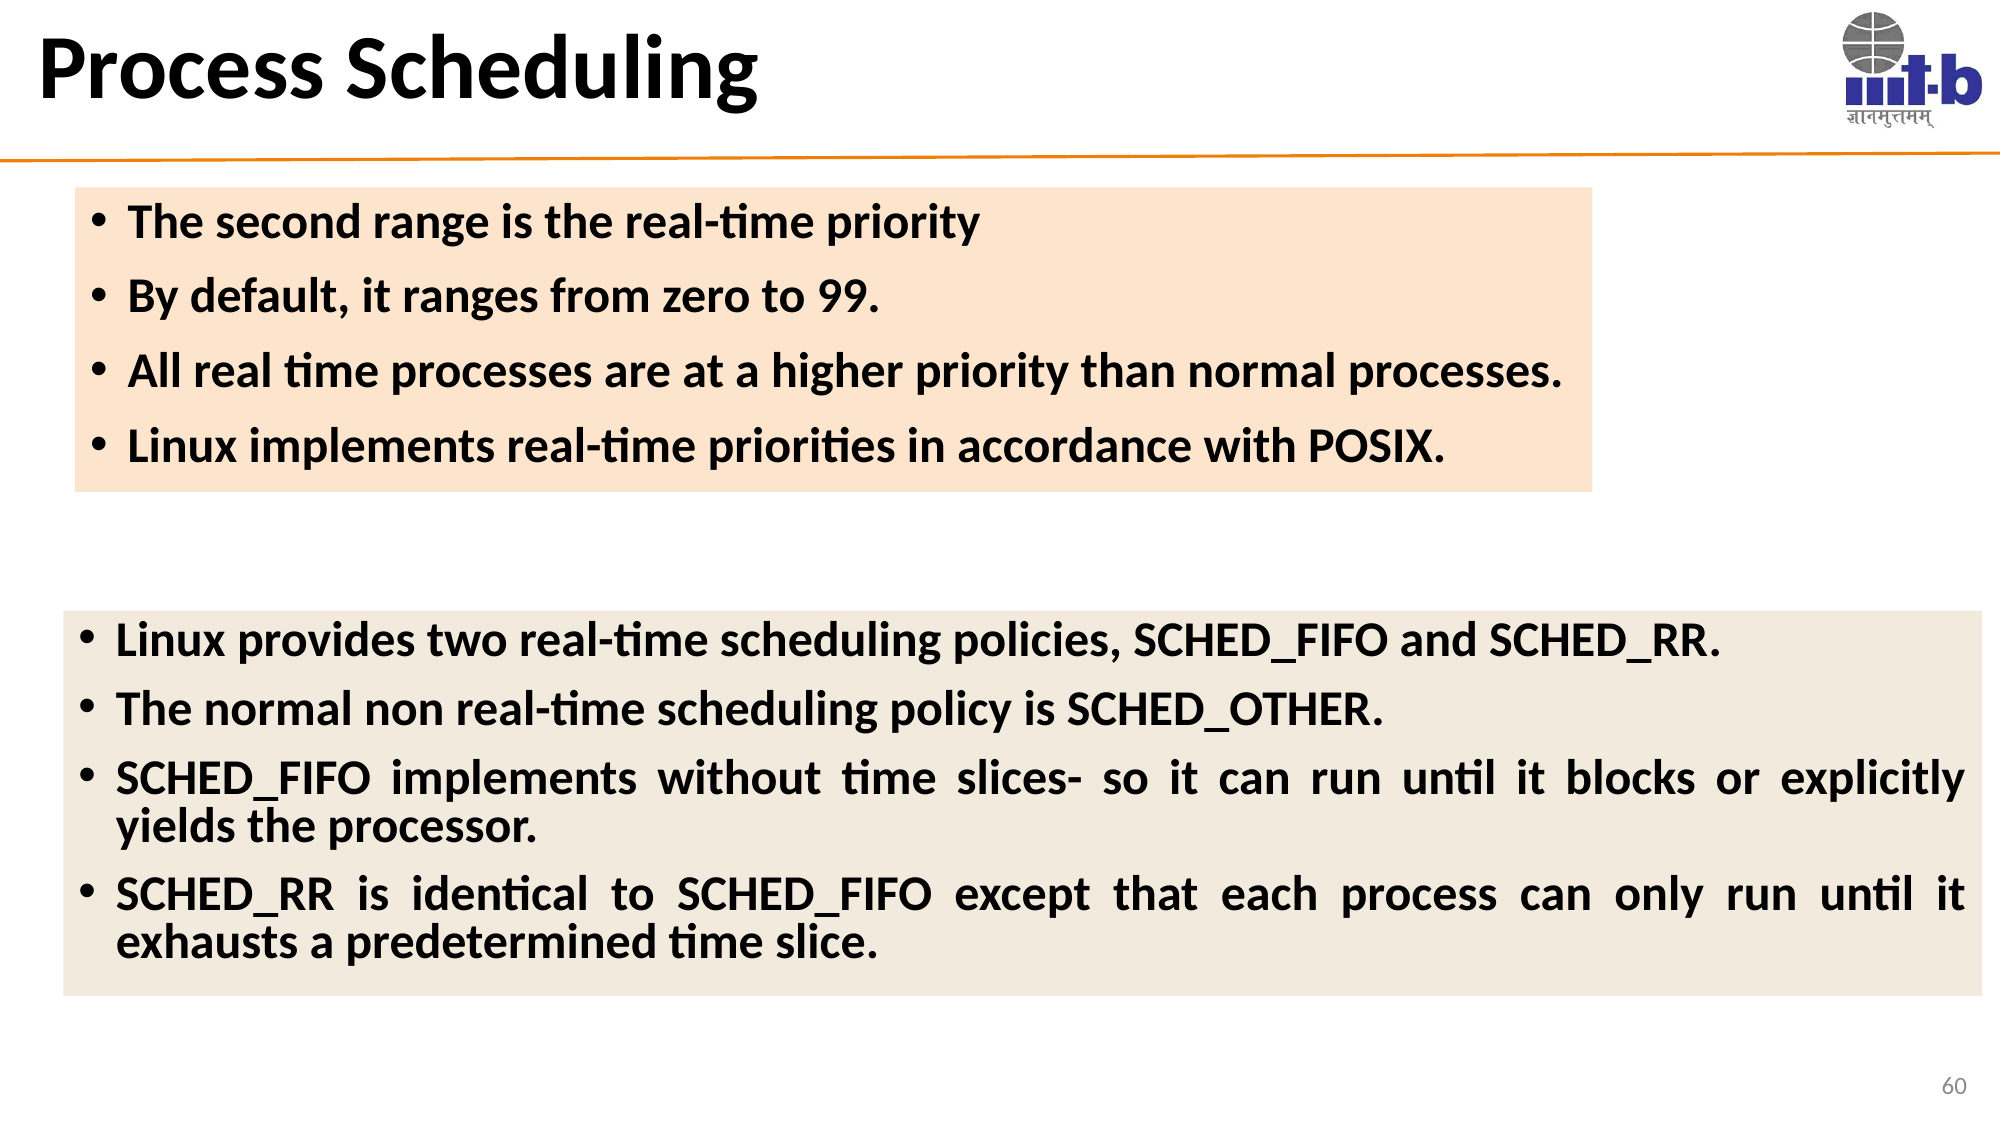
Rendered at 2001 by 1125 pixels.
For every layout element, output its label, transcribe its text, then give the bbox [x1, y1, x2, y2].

picture [1957, 8, 1983, 130]
text_box Linux provides two real-time scheduling policies, SCHED_FIFO and SCHED_RR. The normal non real-time scheduling policy is SCHED_OTHER. SCHED_FIFO implements without time slices- so it can run until it blocks or explicitly yields the processor. SCHED_RR is identical to SCHED_FIFO except that each process can only run until it exhausts a predetermined time slice. [63, 610, 1983, 996]
title Process Scheduling [23, 7, 1957, 132]
text_box The second range is the real-time priority By default, it ranges from zero to 99. All real time processes are at a higher priority than normal processes. Linux implements real-time priorities in accordance with POSIX. [75, 187, 1593, 492]
slide_number 60 [1532, 1054, 1983, 1115]
